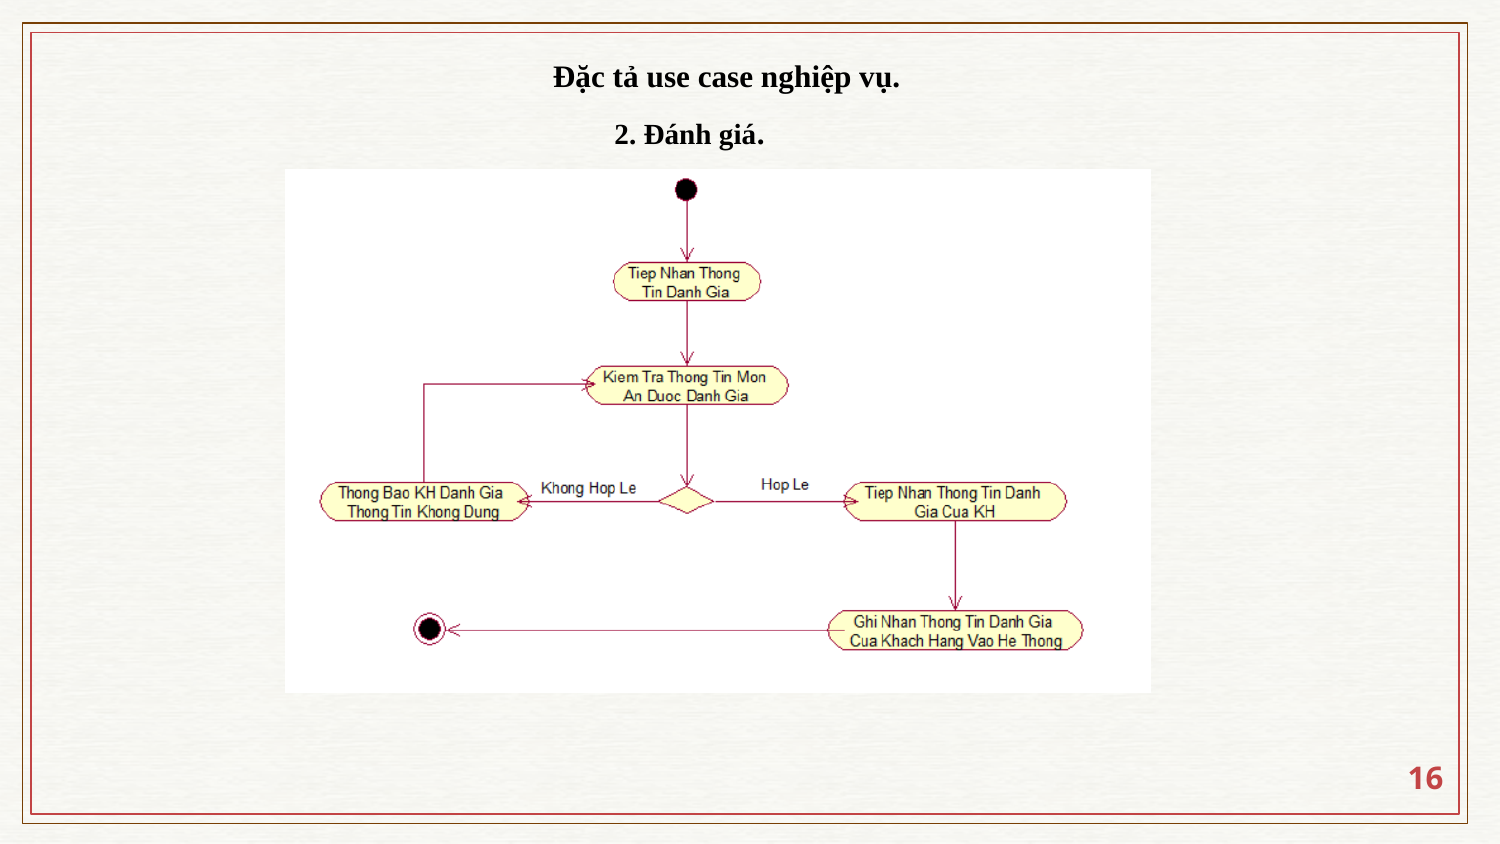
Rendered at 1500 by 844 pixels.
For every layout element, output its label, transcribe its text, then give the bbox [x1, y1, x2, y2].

text_box 16 [1392, 751, 1464, 803]
text_box 2. Đánh giá. [599, 106, 780, 159]
picture [0, 0, 1500, 844]
text_box Đặc tả use case nghiệp vụ. [463, 30, 916, 102]
